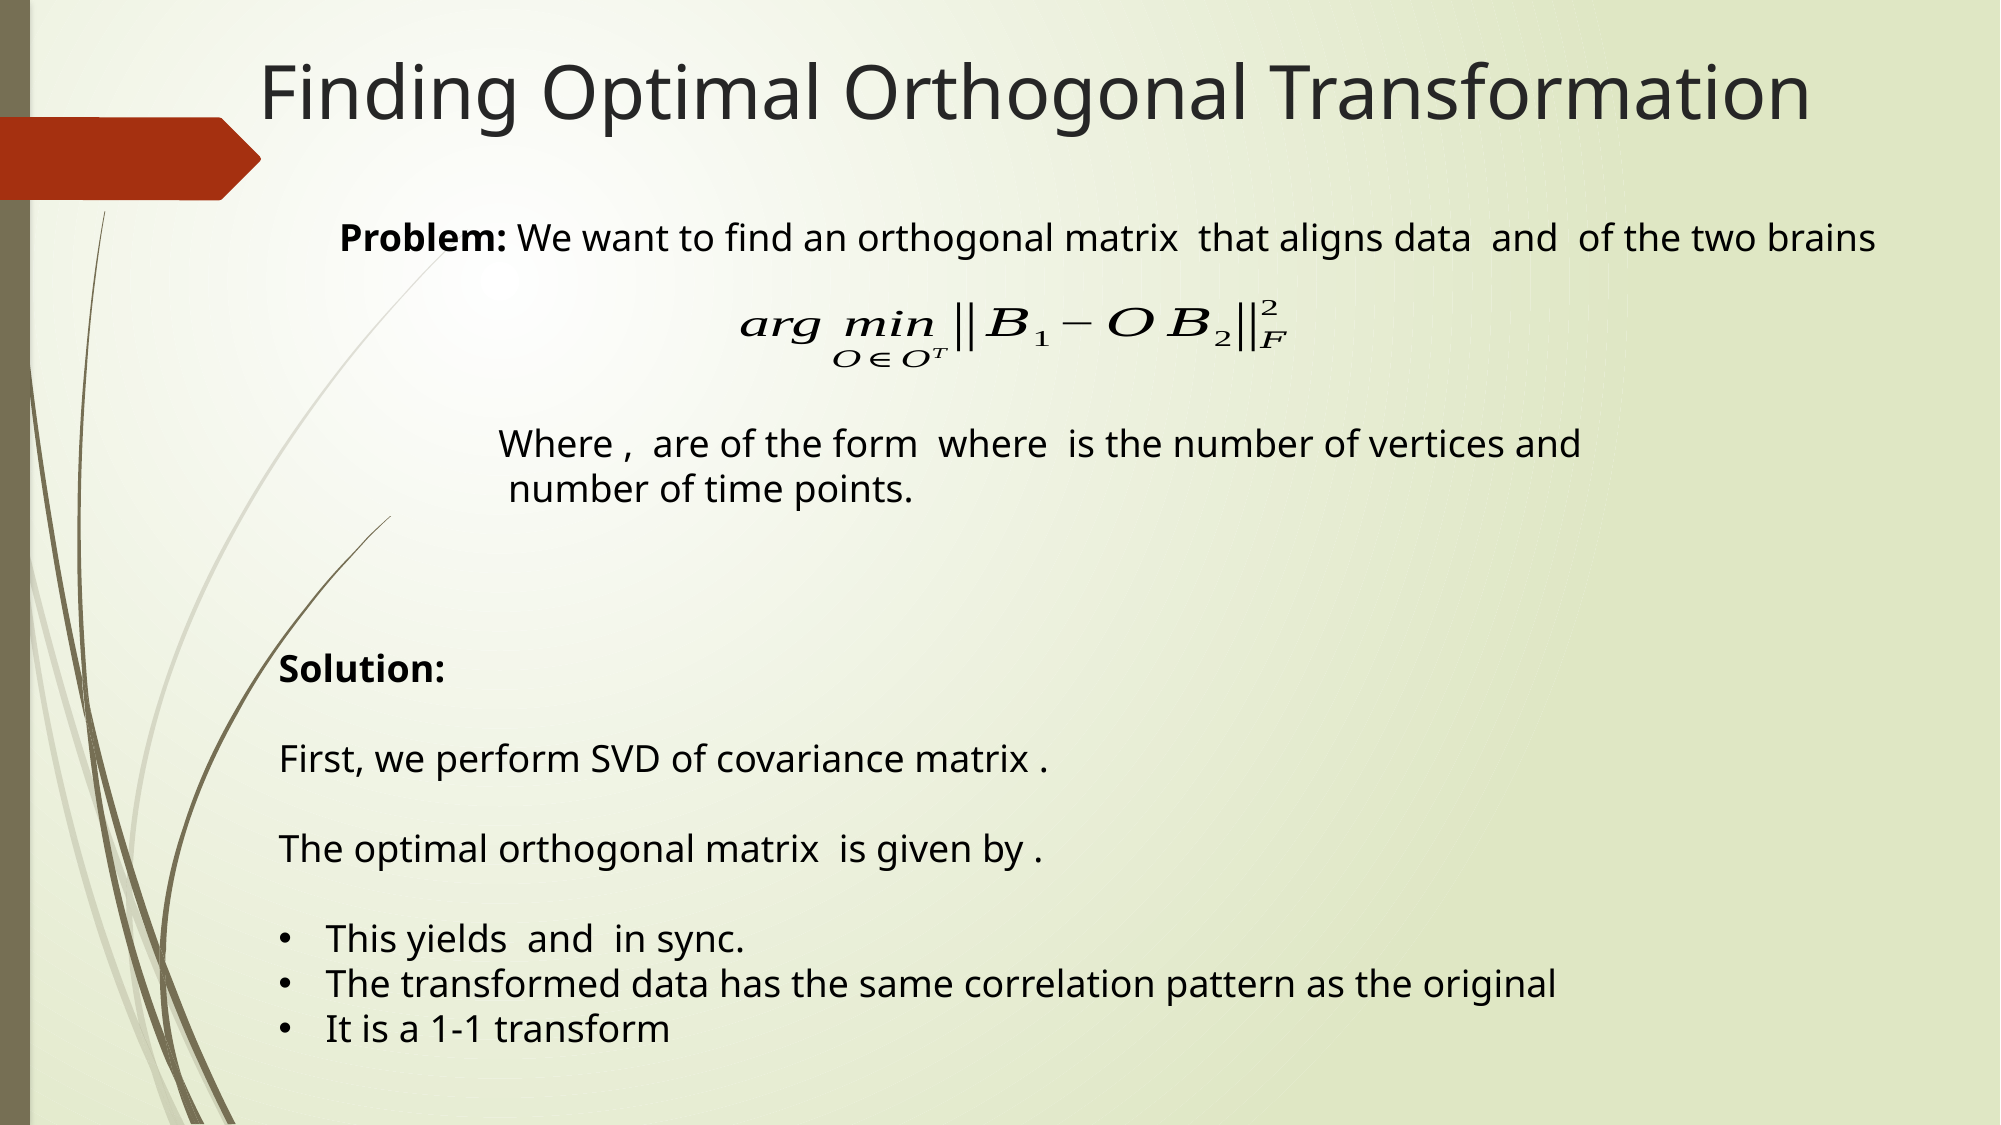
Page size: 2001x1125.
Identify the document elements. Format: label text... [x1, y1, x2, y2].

title Finding Optimal Orthogonal Transformation [243, 36, 1935, 247]
